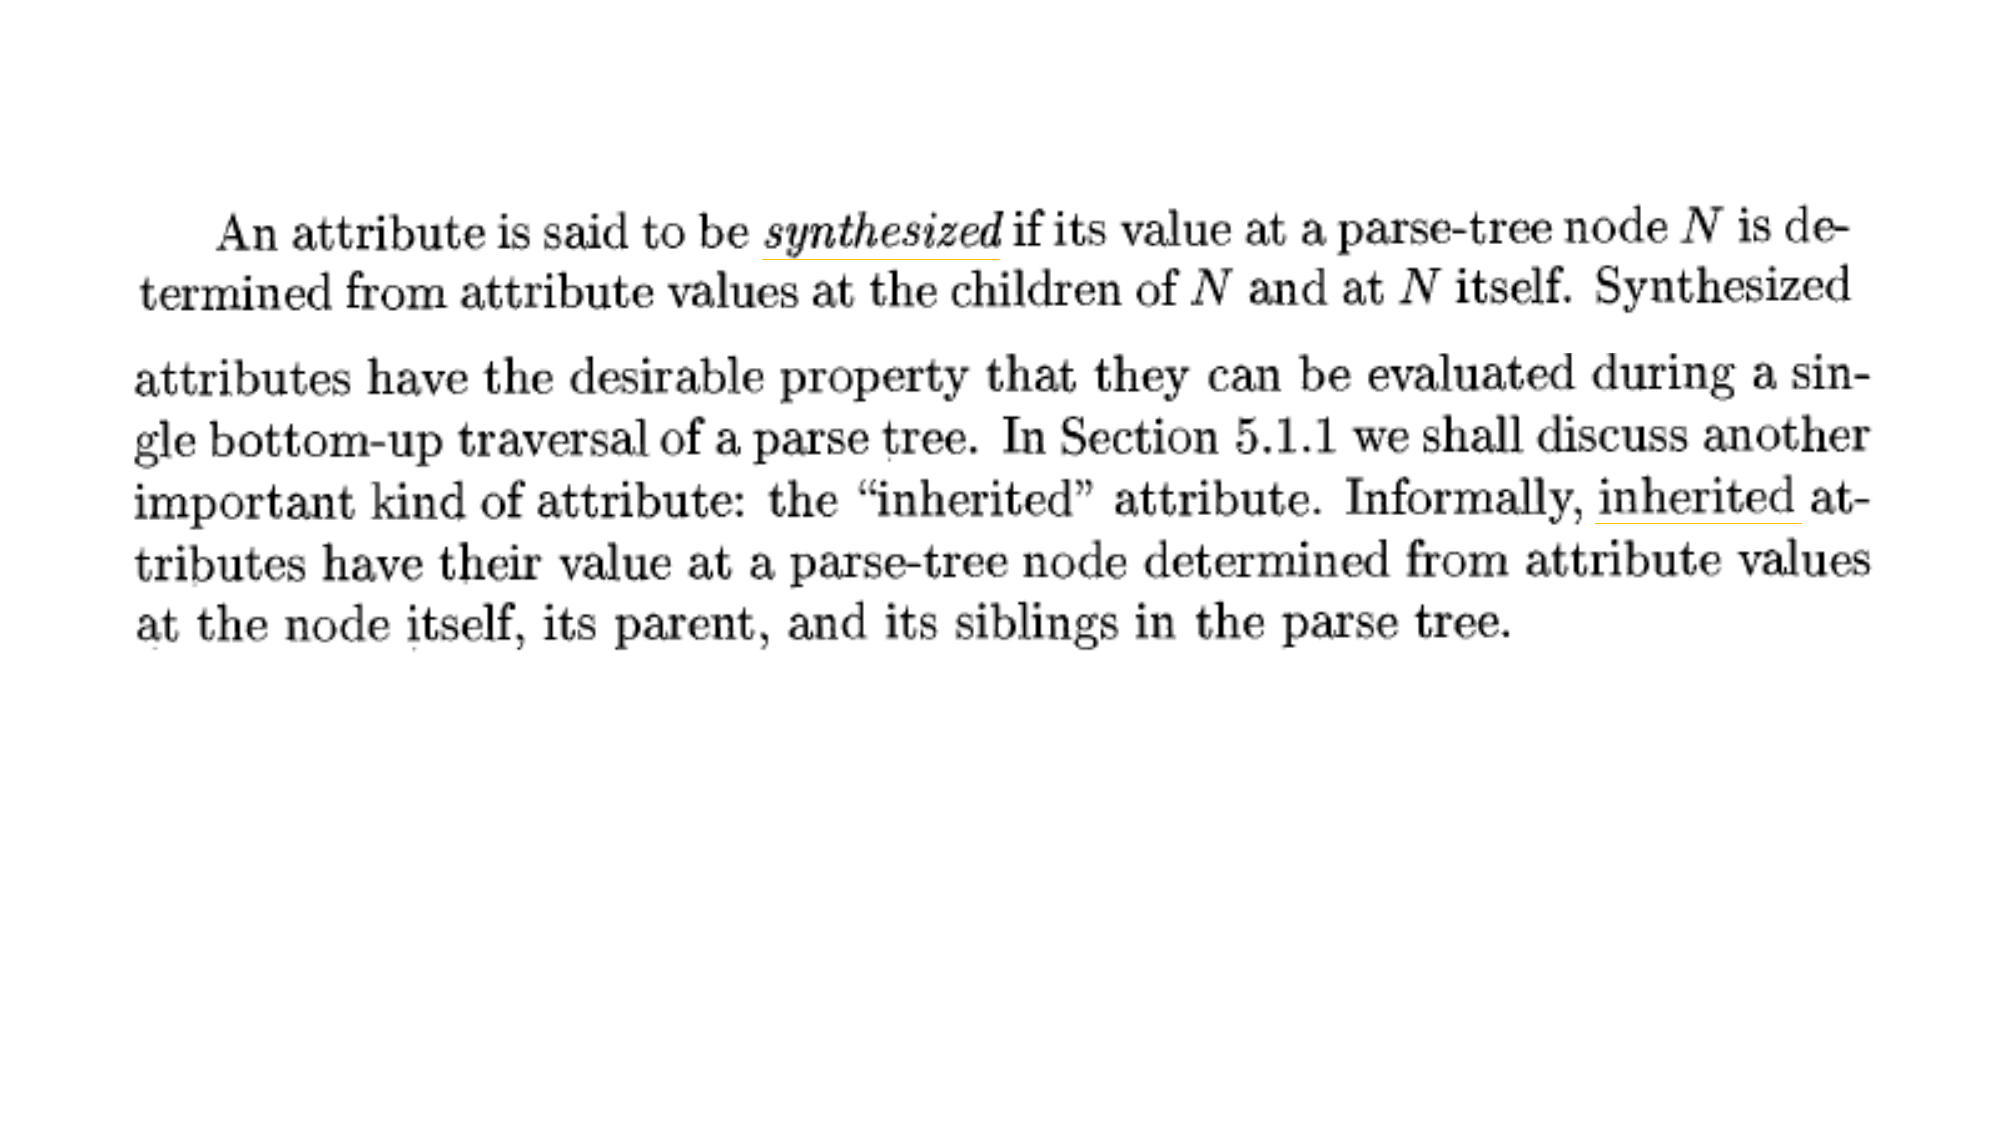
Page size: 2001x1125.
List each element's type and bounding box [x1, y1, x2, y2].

picture [118, 192, 1905, 668]
